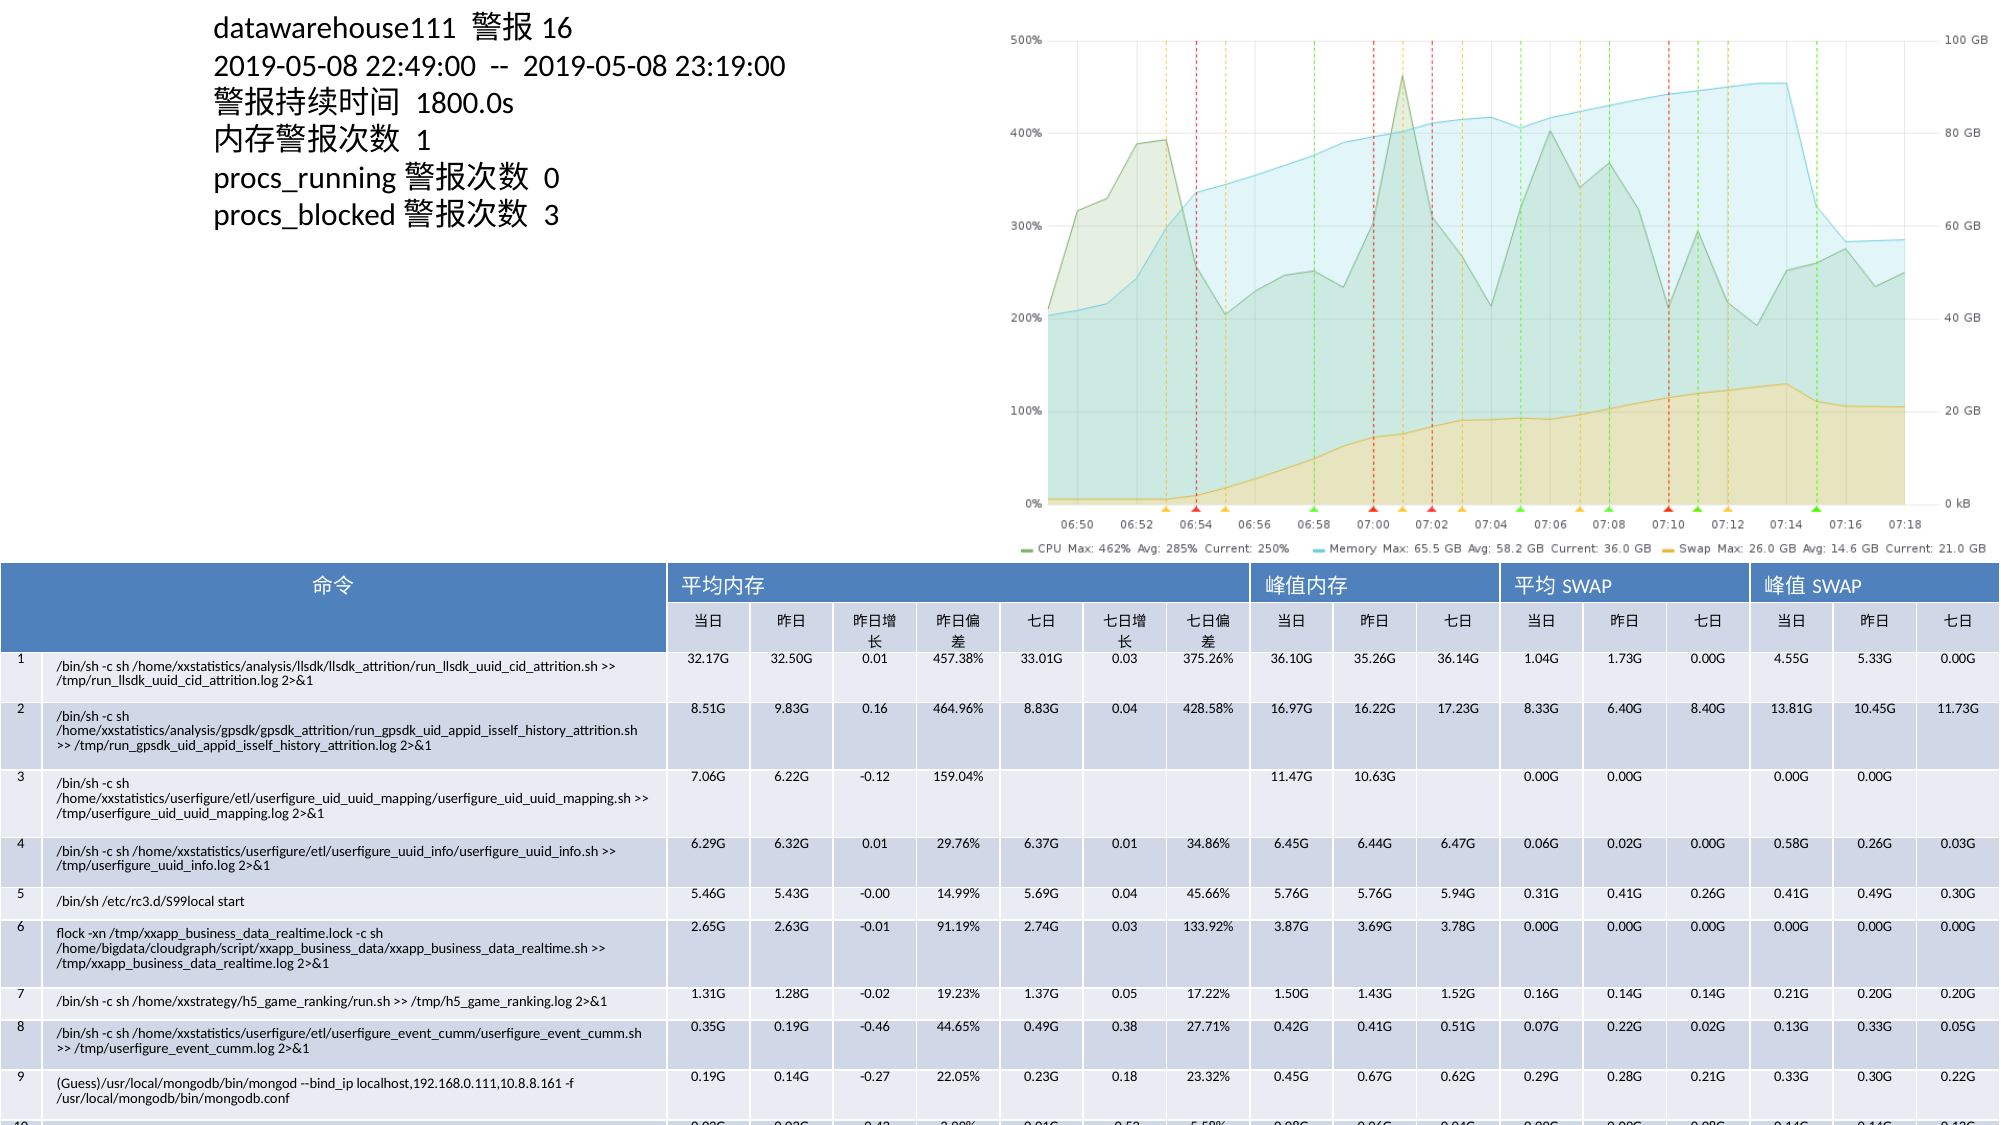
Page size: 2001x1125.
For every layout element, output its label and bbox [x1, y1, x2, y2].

table_cell [1084, 1021, 1166, 1069]
table_cell [1084, 838, 1166, 887]
table_cell [1584, 888, 1666, 919]
table_cell [1584, 653, 1666, 702]
table_cell [1251, 921, 1332, 987]
table_header [1, 563, 666, 652]
table_cell [1834, 653, 1916, 702]
table_cell [917, 653, 999, 702]
table_cell [751, 1121, 832, 1125]
table_cell [1, 703, 41, 769]
table_cell [1, 771, 41, 837]
table_cell [1417, 921, 1499, 987]
table_cell [1501, 1071, 1582, 1119]
table_cell [1584, 921, 1666, 987]
table_cell [1, 1071, 41, 1119]
table_cell [1501, 603, 1582, 652]
table_cell [1001, 1021, 1082, 1069]
table_cell [1084, 921, 1166, 987]
table_cell [668, 888, 749, 919]
table_cell [751, 603, 832, 652]
table_cell [917, 1021, 999, 1069]
table_cell [1667, 888, 1749, 919]
table_cell [1, 1121, 41, 1125]
table_cell [668, 921, 749, 987]
table_cell [834, 1021, 916, 1069]
table_cell [1917, 1021, 1999, 1069]
table_cell [1917, 1121, 1999, 1125]
table_cell [1917, 888, 1999, 919]
table_cell [751, 989, 832, 1019]
table_cell [668, 1121, 749, 1125]
table_cell [1917, 771, 1999, 837]
table_cell [751, 1021, 832, 1069]
table_cell [1501, 989, 1582, 1019]
table_cell [751, 771, 832, 837]
table_cell [917, 989, 999, 1019]
table_cell [1251, 1021, 1332, 1069]
table_cell [43, 989, 666, 1019]
table_cell [751, 653, 832, 702]
table_cell [1001, 771, 1082, 837]
table_cell [1917, 1071, 1999, 1119]
table_cell [1417, 888, 1499, 919]
table_cell [1751, 888, 1832, 919]
table_cell [834, 703, 916, 769]
table_cell [834, 603, 916, 652]
table_cell [1251, 603, 1332, 652]
table_cell [1334, 1121, 1416, 1125]
table_cell [834, 838, 916, 887]
table_cell [668, 703, 749, 769]
table_cell [1251, 771, 1332, 837]
table_cell [1751, 1121, 1832, 1125]
table_cell [1334, 989, 1416, 1019]
table_cell [43, 1121, 666, 1125]
table_cell [834, 921, 916, 987]
table_cell [1667, 603, 1749, 652]
table_cell [1834, 888, 1916, 919]
table_cell [1167, 1021, 1249, 1069]
table_cell [1834, 838, 1916, 887]
table_cell [1417, 1021, 1499, 1069]
table_cell [1001, 603, 1082, 652]
table_cell [1334, 703, 1416, 769]
table_cell [1417, 989, 1499, 1019]
table_cell [1334, 921, 1416, 987]
table_cell [1084, 989, 1166, 1019]
table_cell [1751, 989, 1832, 1019]
table_cell [668, 603, 749, 652]
table_cell [1, 1021, 41, 1069]
table_cell [1167, 838, 1249, 887]
table_cell [1667, 653, 1749, 702]
table_cell [1501, 1021, 1582, 1069]
table_cell [1751, 771, 1832, 837]
table_cell [1667, 838, 1749, 887]
table_cell [1001, 653, 1082, 702]
table_cell [1084, 771, 1166, 837]
table_cell [1501, 838, 1582, 887]
table_cell [1251, 703, 1332, 769]
table_cell [1251, 989, 1332, 1019]
table_cell [1584, 603, 1666, 652]
table_cell [1667, 1021, 1749, 1069]
table_cell [1501, 888, 1582, 919]
table_cell [1334, 1021, 1416, 1069]
table_cell [917, 603, 999, 652]
table_cell [1417, 1071, 1499, 1119]
table_cell [1834, 1071, 1916, 1119]
table_cell [917, 921, 999, 987]
table_cell [1751, 1071, 1832, 1119]
table_cell [1334, 1071, 1416, 1119]
table_cell [1667, 771, 1749, 837]
table_cell [43, 921, 666, 987]
table_cell [668, 838, 749, 887]
table_cell [1334, 838, 1416, 887]
table_cell [1334, 888, 1416, 919]
table_cell [1751, 703, 1832, 769]
table_cell [834, 1121, 916, 1125]
table_cell [1001, 921, 1082, 987]
table_cell [1667, 921, 1749, 987]
table_cell [917, 1121, 999, 1125]
table_cell [1251, 1121, 1332, 1125]
table_cell [1084, 703, 1166, 769]
table_cell [1167, 771, 1249, 837]
table_cell [1251, 888, 1332, 919]
table_cell [1584, 838, 1666, 887]
table_header [668, 563, 1249, 602]
picture [999, 0, 2000, 563]
table_cell [1667, 989, 1749, 1019]
table_cell [834, 1071, 916, 1119]
table_cell [917, 1071, 999, 1119]
table_header [1751, 563, 1999, 602]
table_cell [834, 888, 916, 919]
table_cell [668, 989, 749, 1019]
table_cell [1917, 703, 1999, 769]
table_cell [1167, 989, 1249, 1019]
table_cell [1, 653, 41, 702]
table_cell [1751, 603, 1832, 652]
table_cell [43, 838, 666, 887]
table_header [1501, 563, 1749, 602]
table_cell [1001, 1071, 1082, 1119]
table_cell [1001, 989, 1082, 1019]
table_cell [1334, 603, 1416, 652]
table_cell [1834, 921, 1916, 987]
table_cell [1167, 921, 1249, 987]
table_cell [1834, 603, 1916, 652]
table_cell [1751, 921, 1832, 987]
table_cell [1501, 1121, 1582, 1125]
table_cell [1417, 838, 1499, 887]
table_cell [1584, 1071, 1666, 1119]
table_cell [1667, 1121, 1749, 1125]
table_cell [751, 921, 832, 987]
table_cell [1834, 1021, 1916, 1069]
table_cell [1001, 703, 1082, 769]
table_cell [1584, 771, 1666, 837]
table_cell [43, 653, 666, 702]
table_cell [1001, 838, 1082, 887]
table_cell [1167, 888, 1249, 919]
table_cell [43, 1021, 666, 1069]
table_cell [1667, 703, 1749, 769]
table_cell [1084, 603, 1166, 652]
table_cell [1584, 1121, 1666, 1125]
table_cell [1501, 771, 1582, 837]
table_cell [751, 1071, 832, 1119]
table_cell [1834, 703, 1916, 769]
table_cell [1917, 838, 1999, 887]
table_cell [1417, 603, 1499, 652]
table_cell [751, 888, 832, 919]
table_cell [1, 989, 41, 1019]
table_cell [1084, 1071, 1166, 1119]
table_cell [1167, 1121, 1249, 1125]
table_cell [1751, 838, 1832, 887]
table_cell [1084, 1121, 1166, 1125]
table_cell [1751, 1021, 1832, 1069]
table_cell [1084, 888, 1166, 919]
table_cell [1917, 603, 1999, 652]
table_cell [1917, 653, 1999, 702]
table_cell [43, 888, 666, 919]
table_cell [1167, 603, 1249, 652]
table_cell [668, 1071, 749, 1119]
table_cell [1251, 653, 1332, 702]
table_cell [1, 838, 41, 887]
table_cell [917, 838, 999, 887]
table_cell [1667, 1071, 1749, 1119]
table_cell [1917, 989, 1999, 1019]
table_cell [751, 703, 832, 769]
table_cell [1501, 653, 1582, 702]
table_cell [1501, 921, 1582, 987]
table_cell [1084, 653, 1166, 702]
table_cell [1751, 653, 1832, 702]
table_cell [1834, 1121, 1916, 1125]
table_cell [1334, 771, 1416, 837]
table_cell [834, 653, 916, 702]
table_cell [1167, 653, 1249, 702]
text_box [198, 0, 802, 277]
table_cell [1, 921, 41, 987]
table_cell [1834, 989, 1916, 1019]
table_cell [1917, 921, 1999, 987]
table_cell [1417, 653, 1499, 702]
table_cell [1834, 771, 1916, 837]
table_cell [43, 1071, 666, 1119]
table_cell [1167, 703, 1249, 769]
table_cell [834, 771, 916, 837]
table_header [1251, 563, 1499, 602]
table_cell [43, 703, 666, 769]
table_cell [668, 1021, 749, 1069]
table_cell [1584, 1021, 1666, 1069]
table_cell [1584, 703, 1666, 769]
table_cell [668, 771, 749, 837]
table_cell [1001, 1121, 1082, 1125]
table_cell [917, 888, 999, 919]
table_cell [917, 771, 999, 837]
table_cell [1001, 888, 1082, 919]
table_cell [43, 771, 666, 837]
table_cell [668, 653, 749, 702]
table_cell [834, 989, 916, 1019]
table_cell [1334, 653, 1416, 702]
table_cell [1501, 703, 1582, 769]
table_cell [1251, 838, 1332, 887]
table_cell [1417, 703, 1499, 769]
table_cell [1417, 771, 1499, 837]
table_cell [917, 703, 999, 769]
table_cell [1, 888, 41, 919]
table_cell [1417, 1121, 1499, 1125]
table_cell [1167, 1071, 1249, 1119]
table_cell [751, 838, 832, 887]
table_cell [1584, 989, 1666, 1019]
table_cell [1251, 1071, 1332, 1119]
